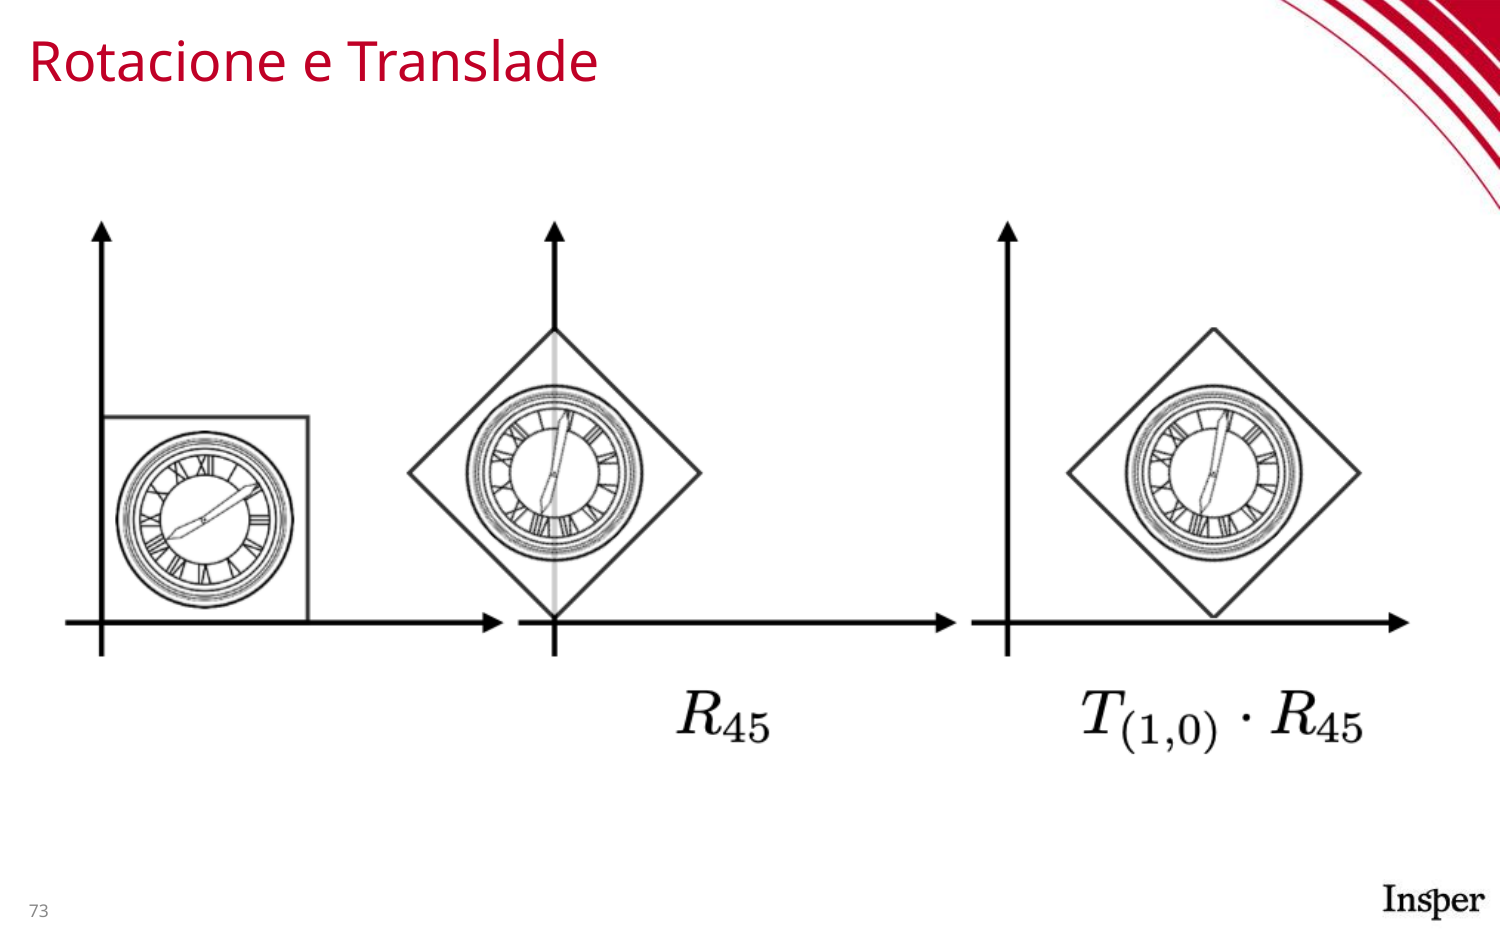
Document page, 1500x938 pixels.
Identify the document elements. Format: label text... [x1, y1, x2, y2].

title Rotacione e Translade [13, 18, 1397, 104]
slide_number 73 [0, 887, 78, 938]
picture [49, 0, 1500, 938]
